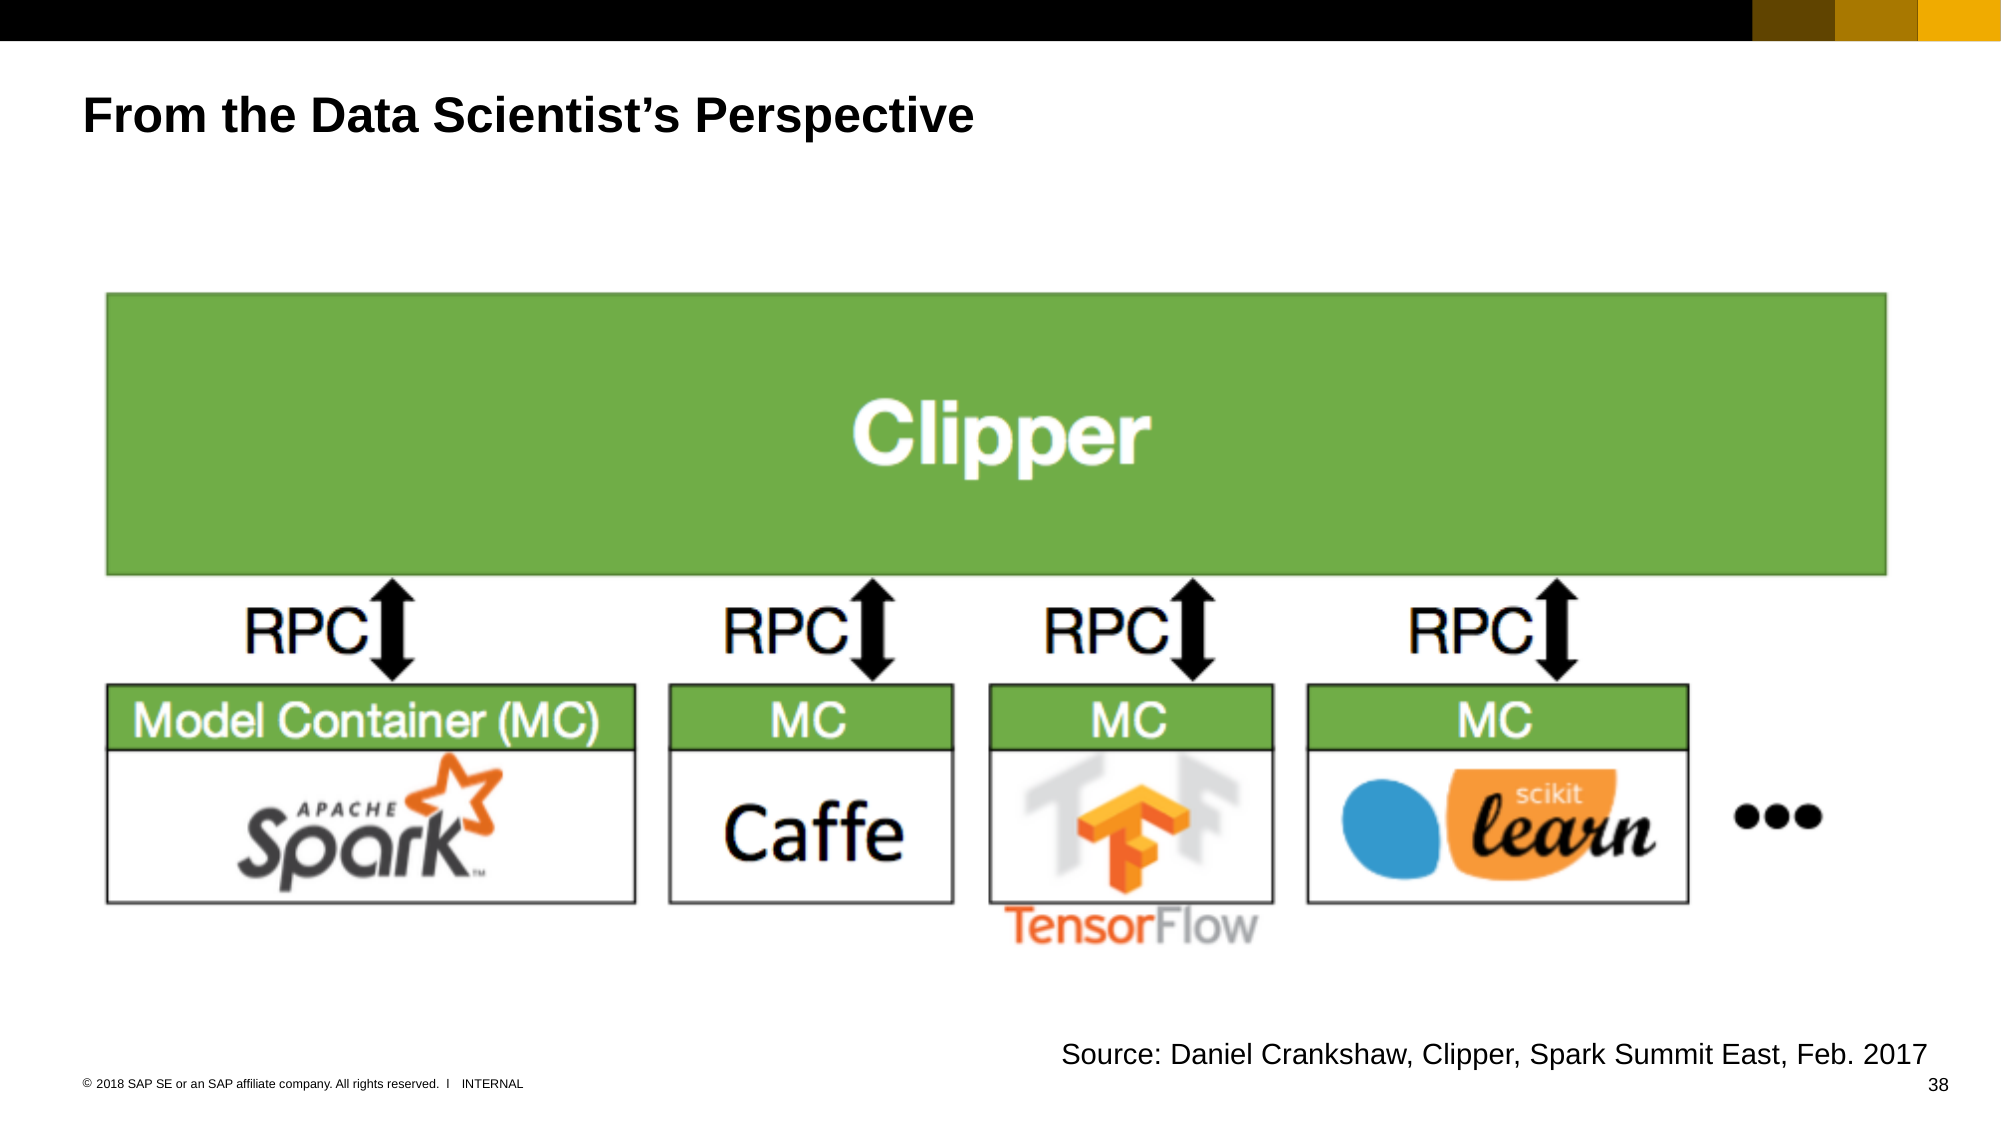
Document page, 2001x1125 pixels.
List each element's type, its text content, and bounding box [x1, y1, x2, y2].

text_box Source: Daniel Crankshaw, Clipper, Spark Summit East, Feb. 2017 [1061, 1035, 2001, 1071]
title From the Data Scientist’s Perspective [82, 82, 1918, 144]
picture [74, 239, 1926, 989]
